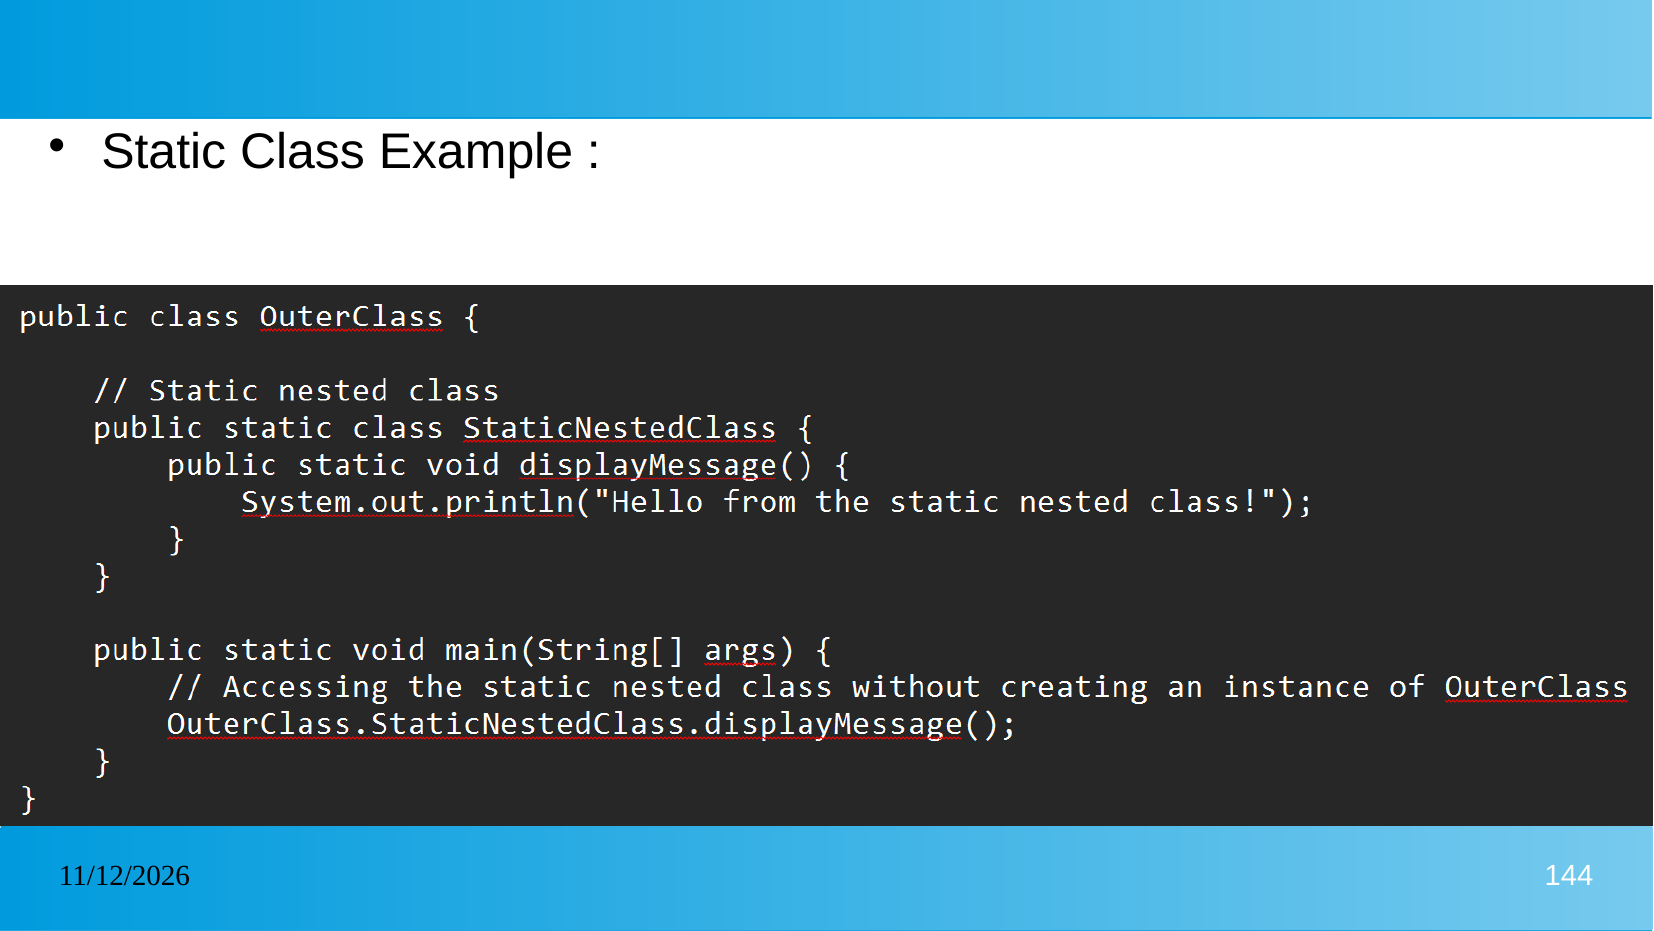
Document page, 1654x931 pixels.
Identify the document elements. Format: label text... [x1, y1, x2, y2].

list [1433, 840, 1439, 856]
picture [0, 285, 1653, 827]
title Stream API [1032, 0, 1036, 117]
list Static Class Example : [30, 118, 1565, 285]
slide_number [1226, 0, 1231, 117]
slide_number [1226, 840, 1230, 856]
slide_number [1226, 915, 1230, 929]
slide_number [59, 856, 442, 915]
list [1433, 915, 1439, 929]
slide_number 144 [1210, 856, 1594, 915]
